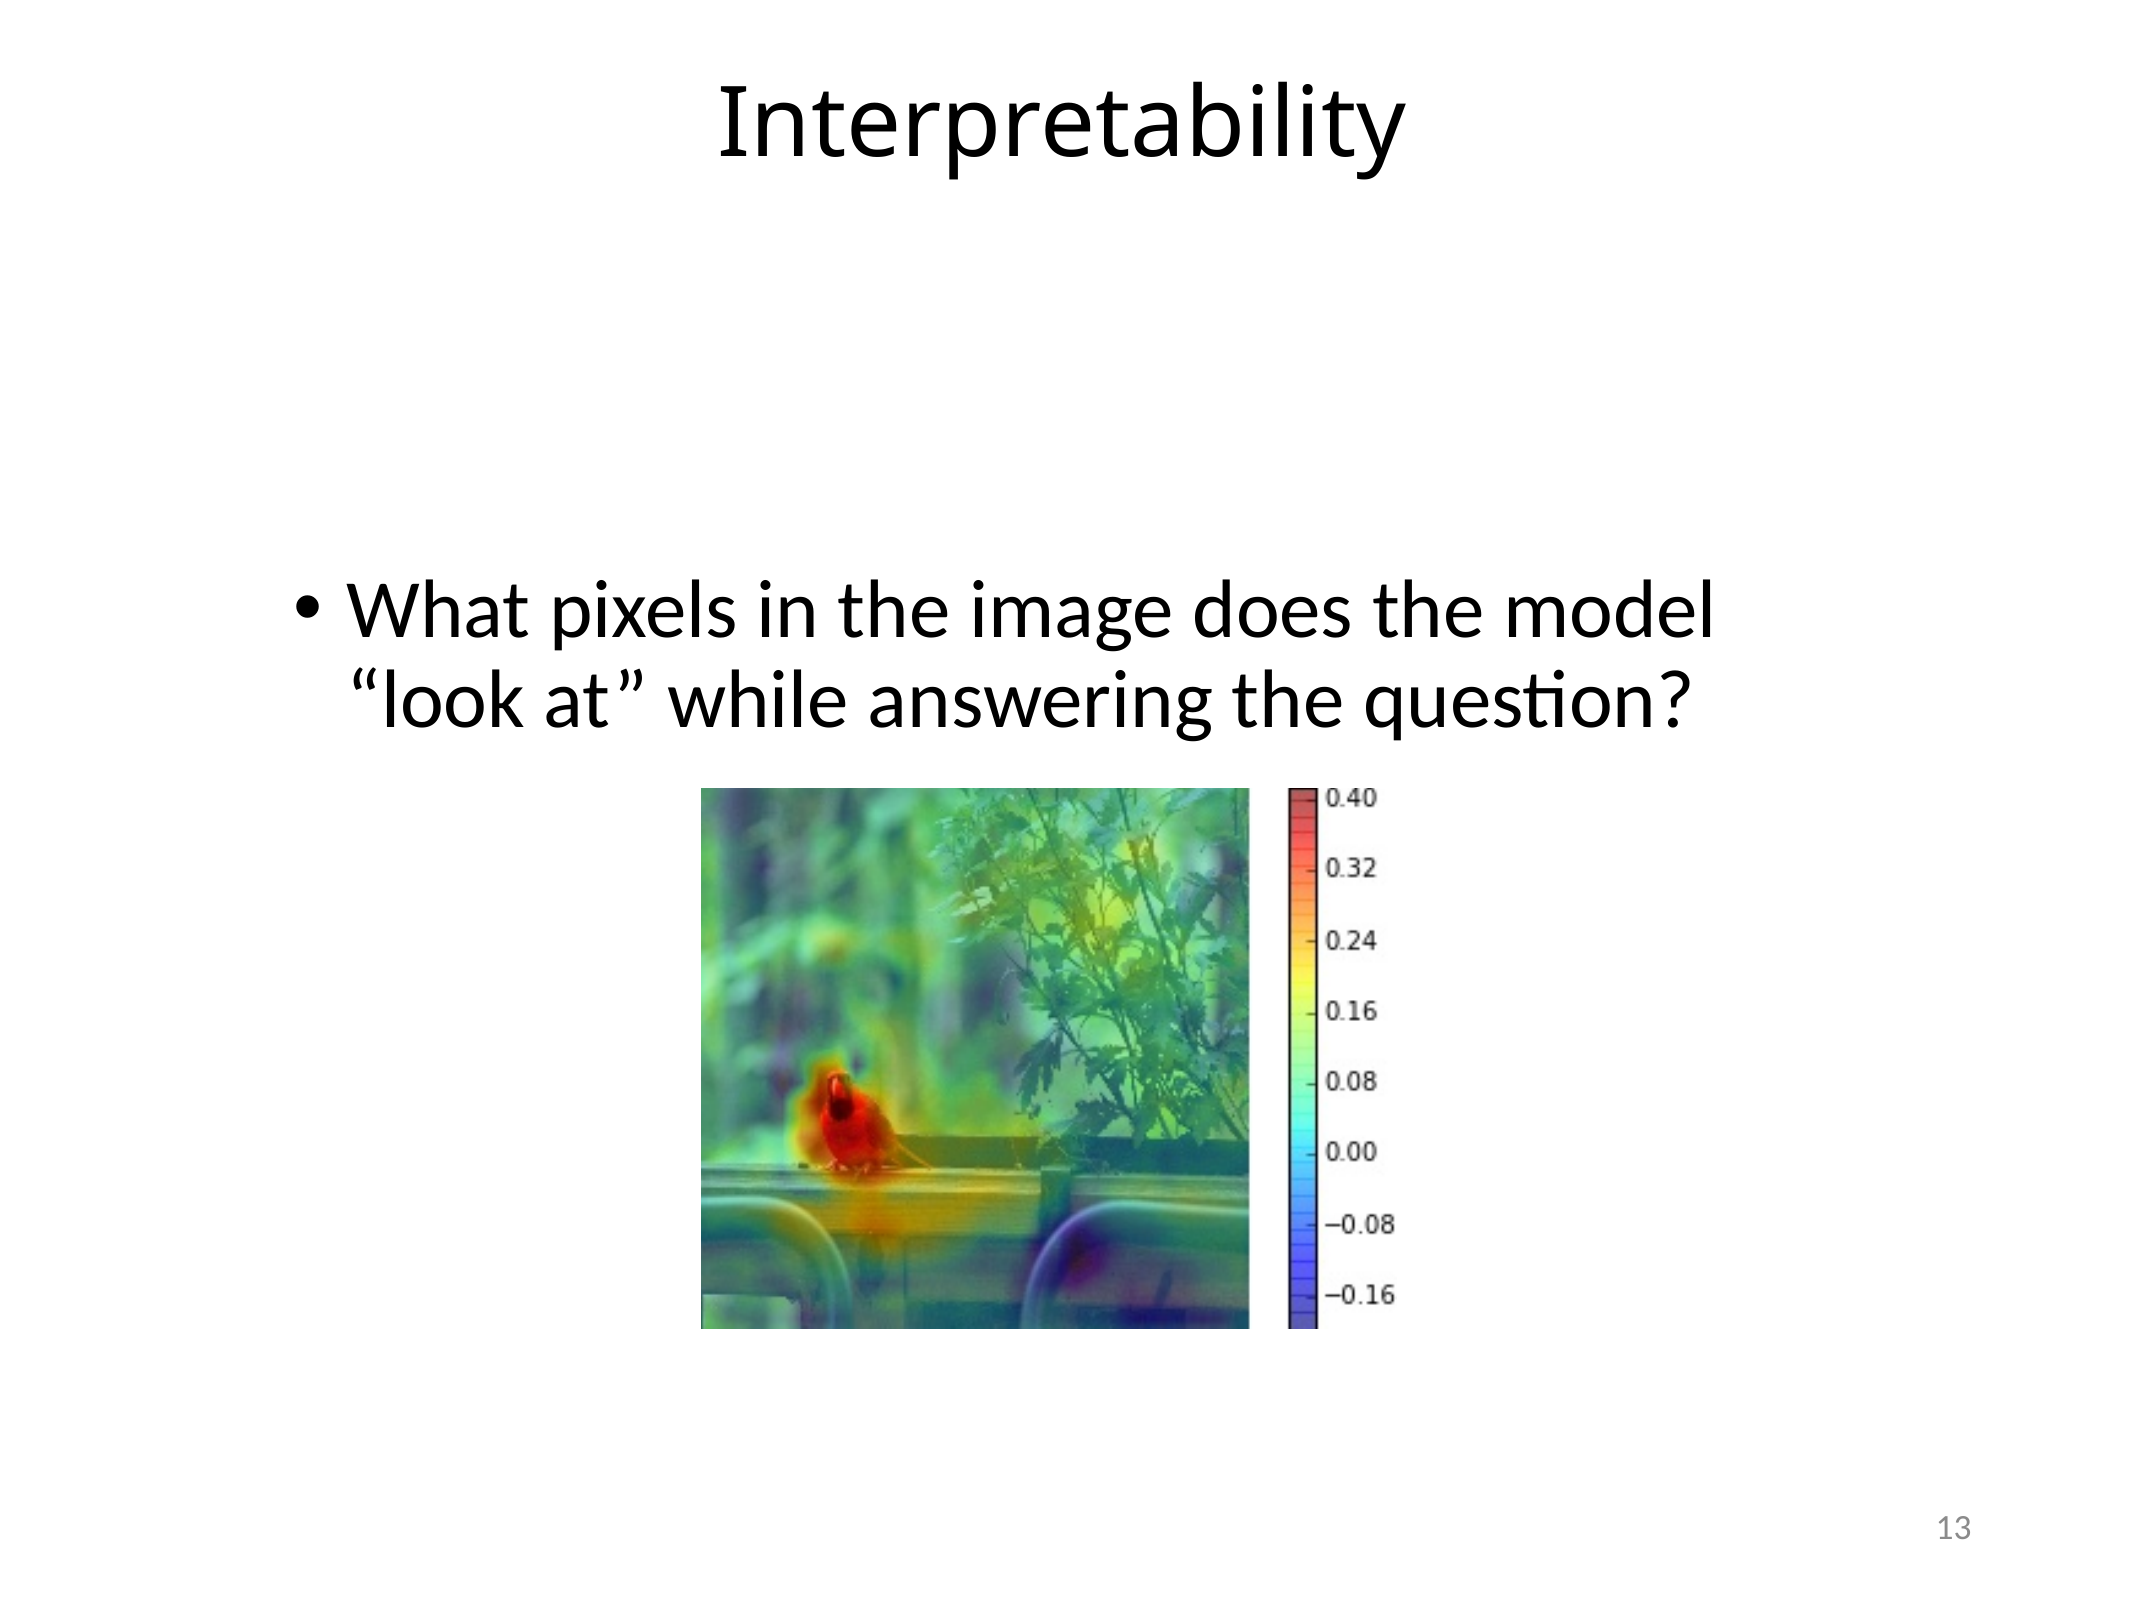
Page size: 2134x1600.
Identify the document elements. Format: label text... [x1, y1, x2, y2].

slide_number 13 [1506, 1482, 1987, 1569]
title Interpretability [146, 64, 1978, 186]
list What pixels in the image does the model “look at” while answering the question? [278, 558, 1997, 1320]
picture [701, 788, 1397, 1329]
